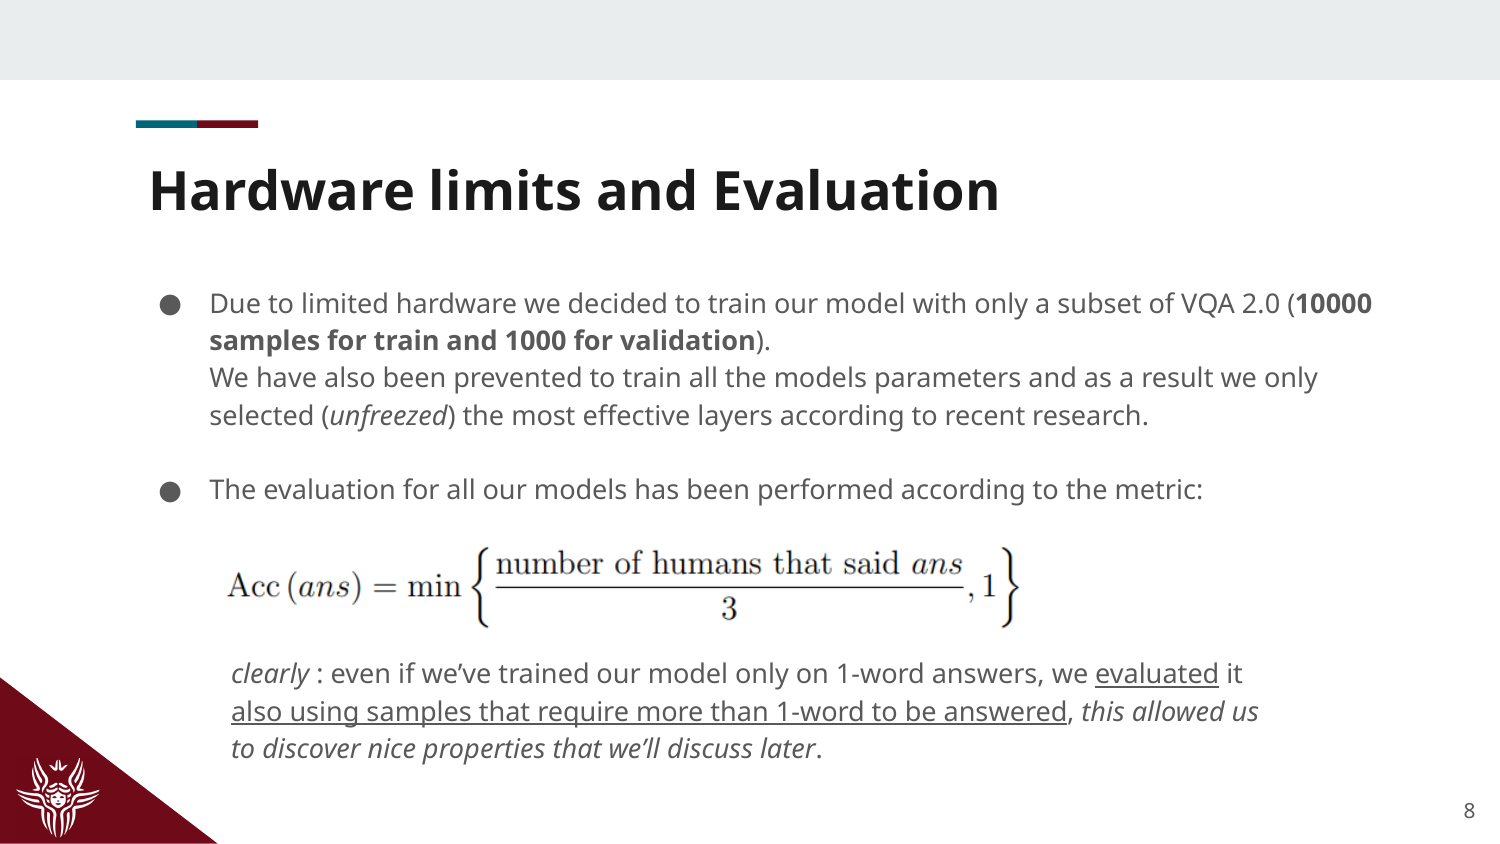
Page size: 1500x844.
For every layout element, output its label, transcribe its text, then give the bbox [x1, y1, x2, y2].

text_box clearly : even if we’ve trained our model only on 1-word answers, we evaluated it also using samples that require more than 1-word to be answered, this allowed us to discover nice properties that we’ll discuss later. [216, 636, 1284, 814]
picture [16, 758, 100, 839]
picture [216, 532, 1028, 638]
title Hardware limits and Evaluation [119, 141, 1381, 230]
slide_number ‹#› [1400, 779, 1491, 844]
list Due to limited hardware we decided to train our model with only a subset of VQA 2.0 (10000 samples for train and 1000 for validation). We have also been prevented to train all the models parameters and as a result we only selected (unfreezed) the most effective layers according to recent research. The evaluation for all our models has been performed according to the metric: [119, 266, 1427, 637]
